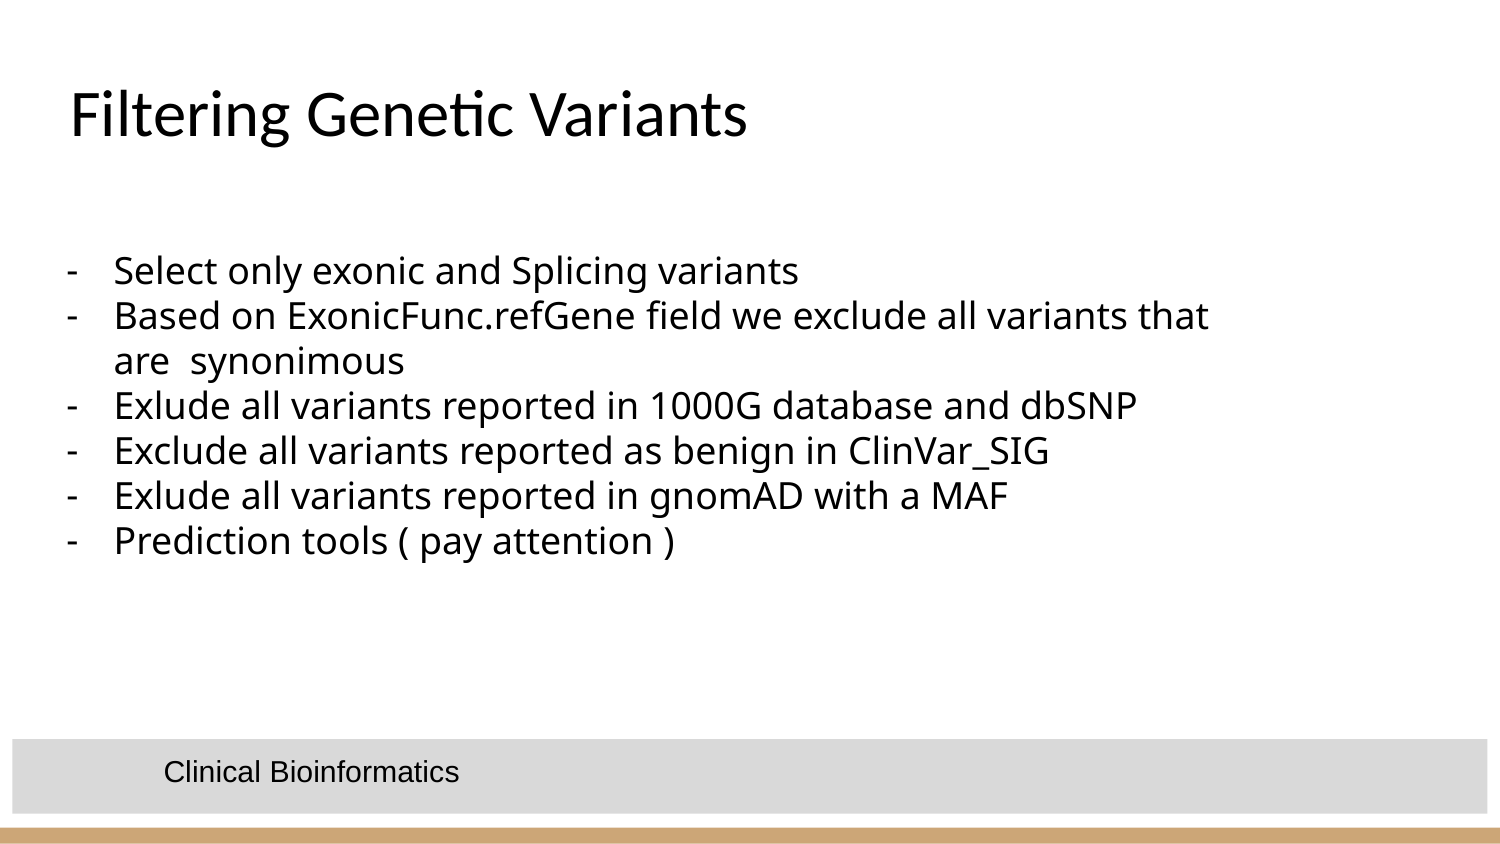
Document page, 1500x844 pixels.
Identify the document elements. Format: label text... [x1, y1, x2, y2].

title Filtering Genetic Variants [68, 67, 864, 211]
footer Clinical Bioinformatics [24, 749, 597, 844]
text_box Select only exonic and Splicing variants Based on ExonicFunc.refGene field we exclude all variants that are synonimous Exlude all variants reported in 1000G database and dbSNP Exclude all variants reported as benign in ClinVar_SIG Exlude all variants reported in gnomAD with a MAF Prediction tools ( pay attention ) [64, 244, 1237, 562]
